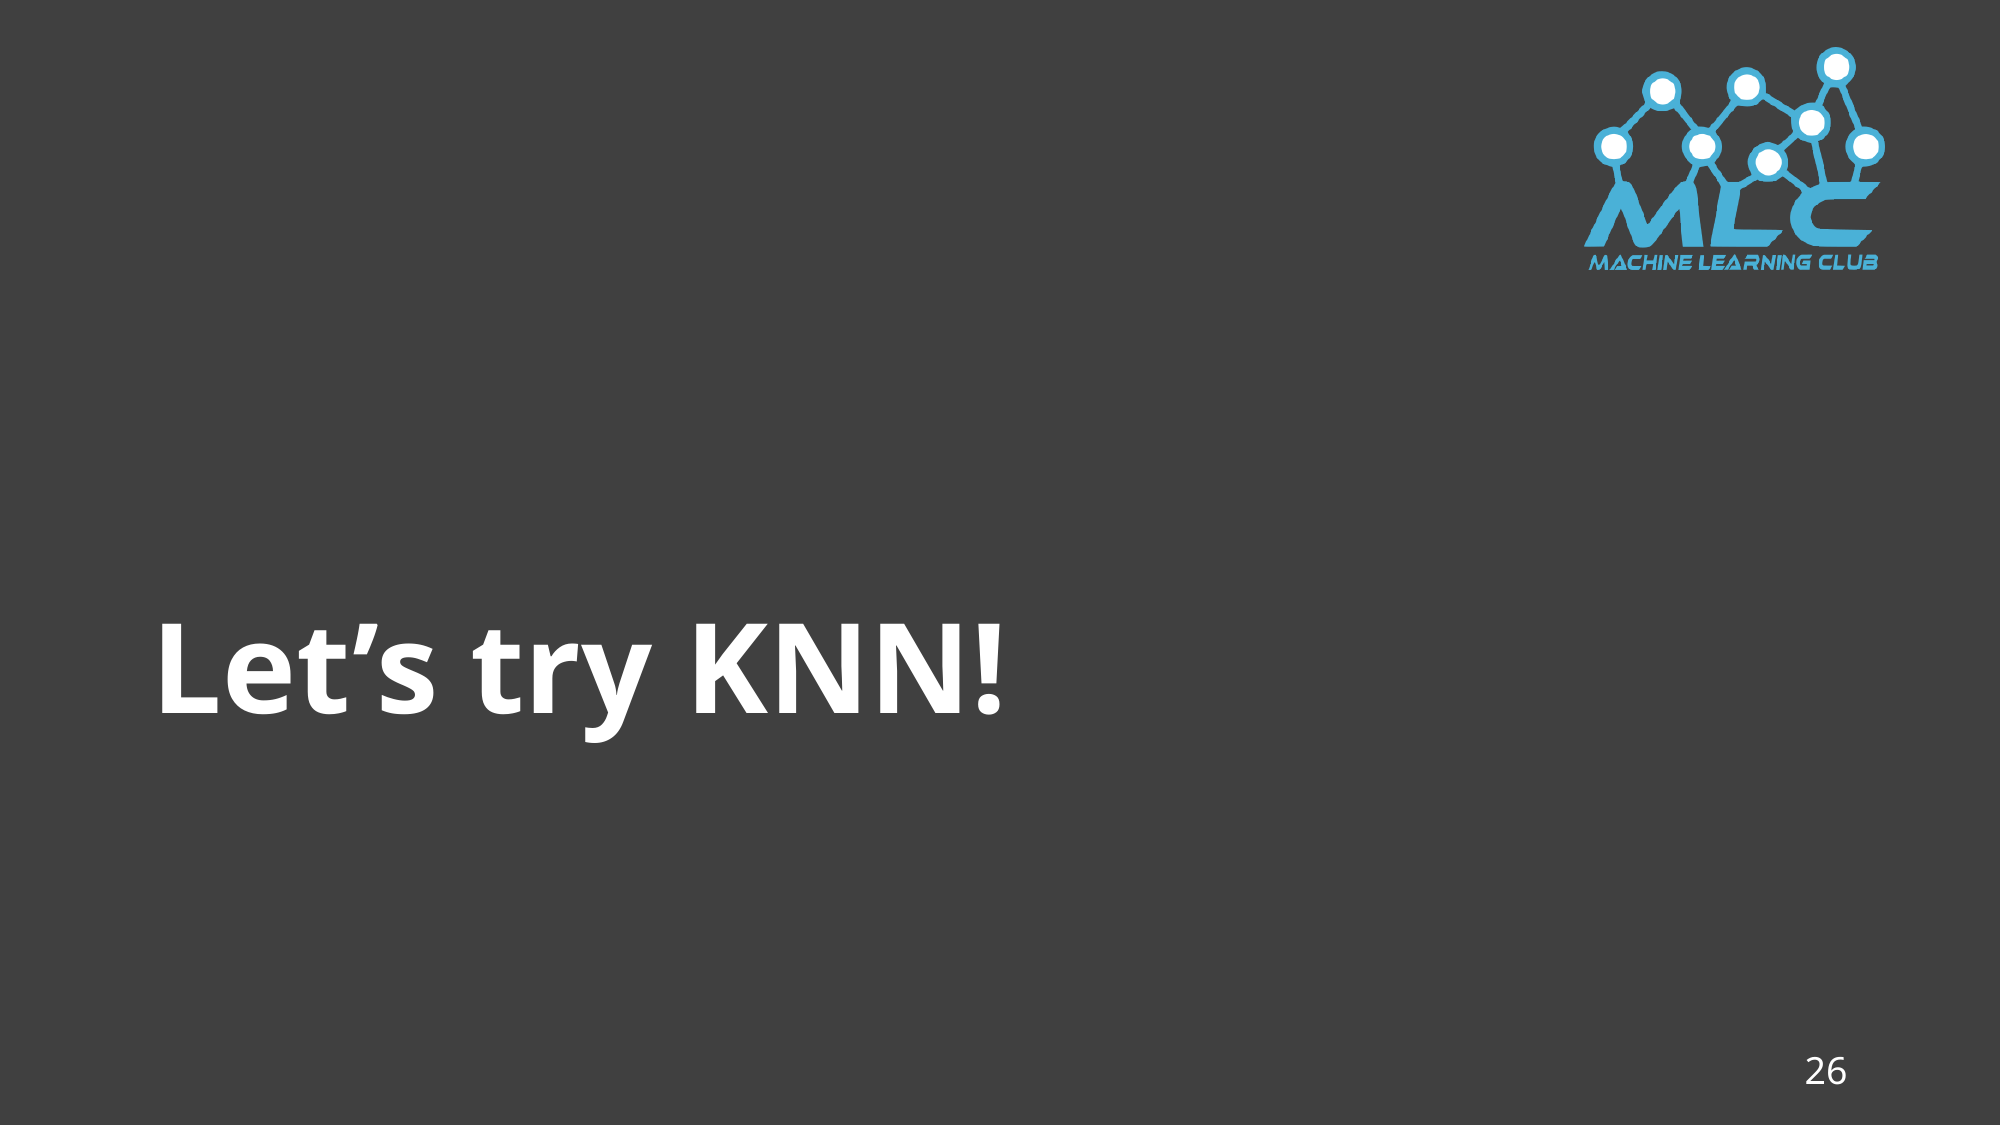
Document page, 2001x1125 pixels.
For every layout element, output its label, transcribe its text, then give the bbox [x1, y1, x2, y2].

title Let’s try KNN! [136, 280, 1862, 749]
slide_number 26 [1412, 1042, 1863, 1103]
picture [1584, 47, 1885, 270]
